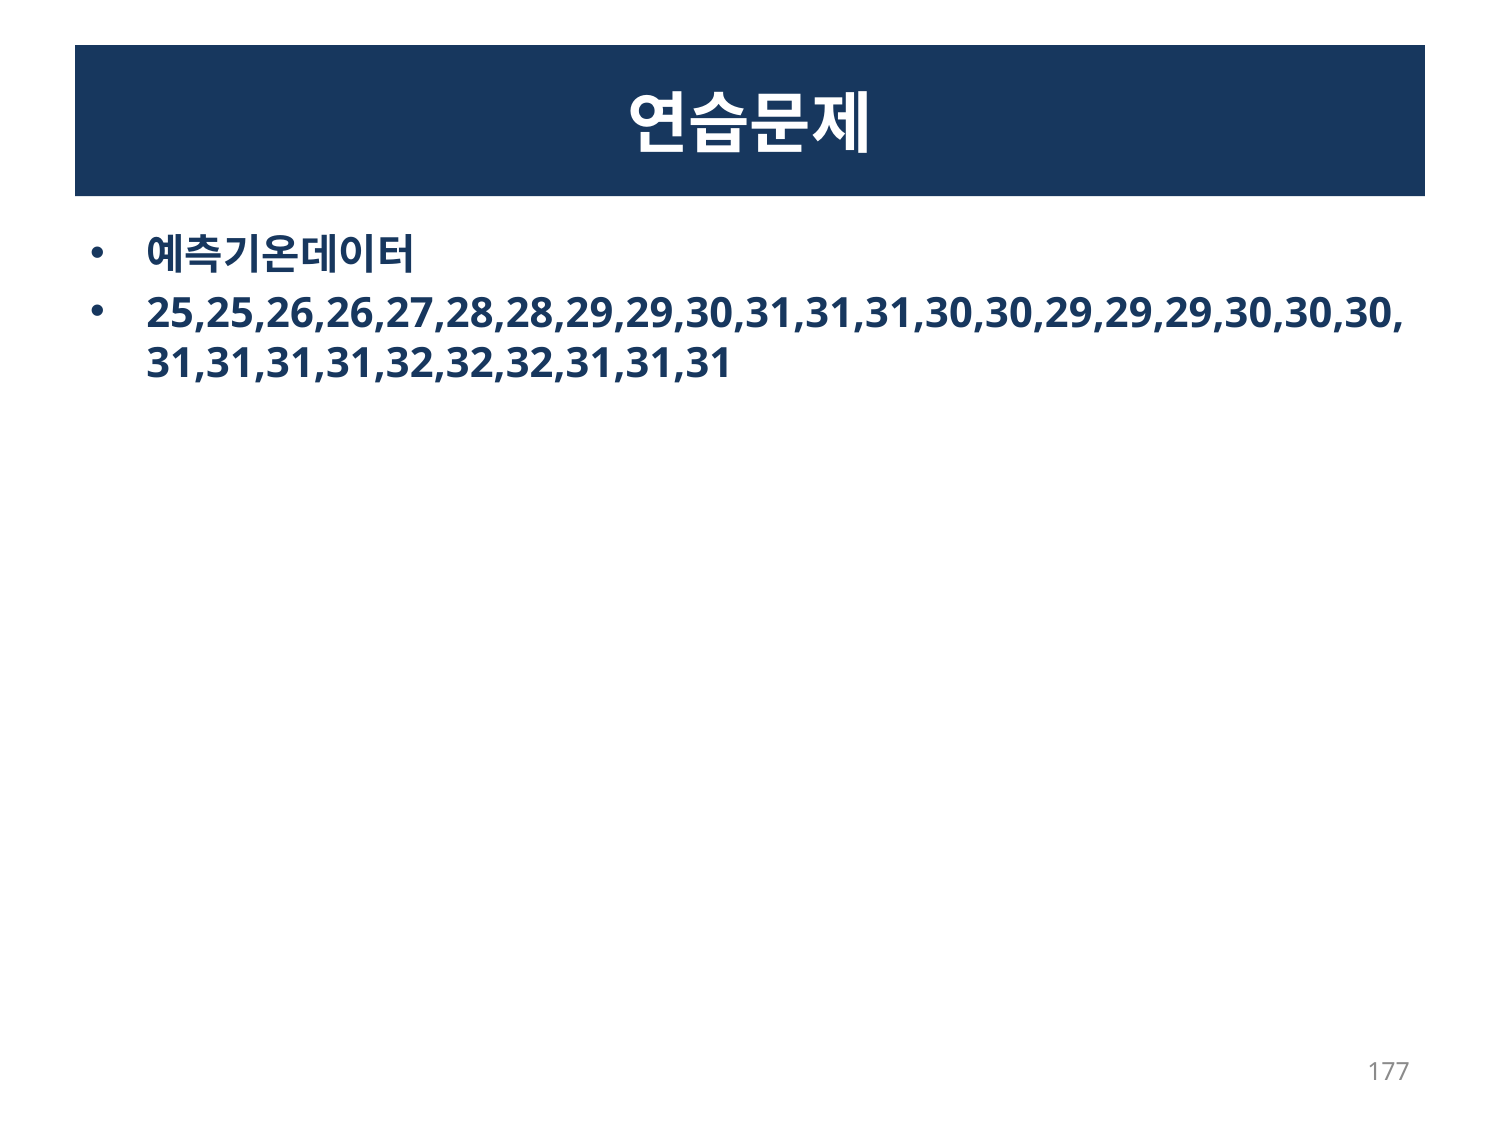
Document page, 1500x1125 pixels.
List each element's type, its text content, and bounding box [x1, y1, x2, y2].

title 연습문제 [75, 45, 1425, 197]
list 예측기온데이터 25,25,26,26,27,28,28,29,29,30,31,31,31,30,30,29,29,29,30,30,30,31,31,31,31,32,32,32,31,31,31 [75, 219, 1425, 1005]
slide_number 177 [1074, 1042, 1425, 1103]
